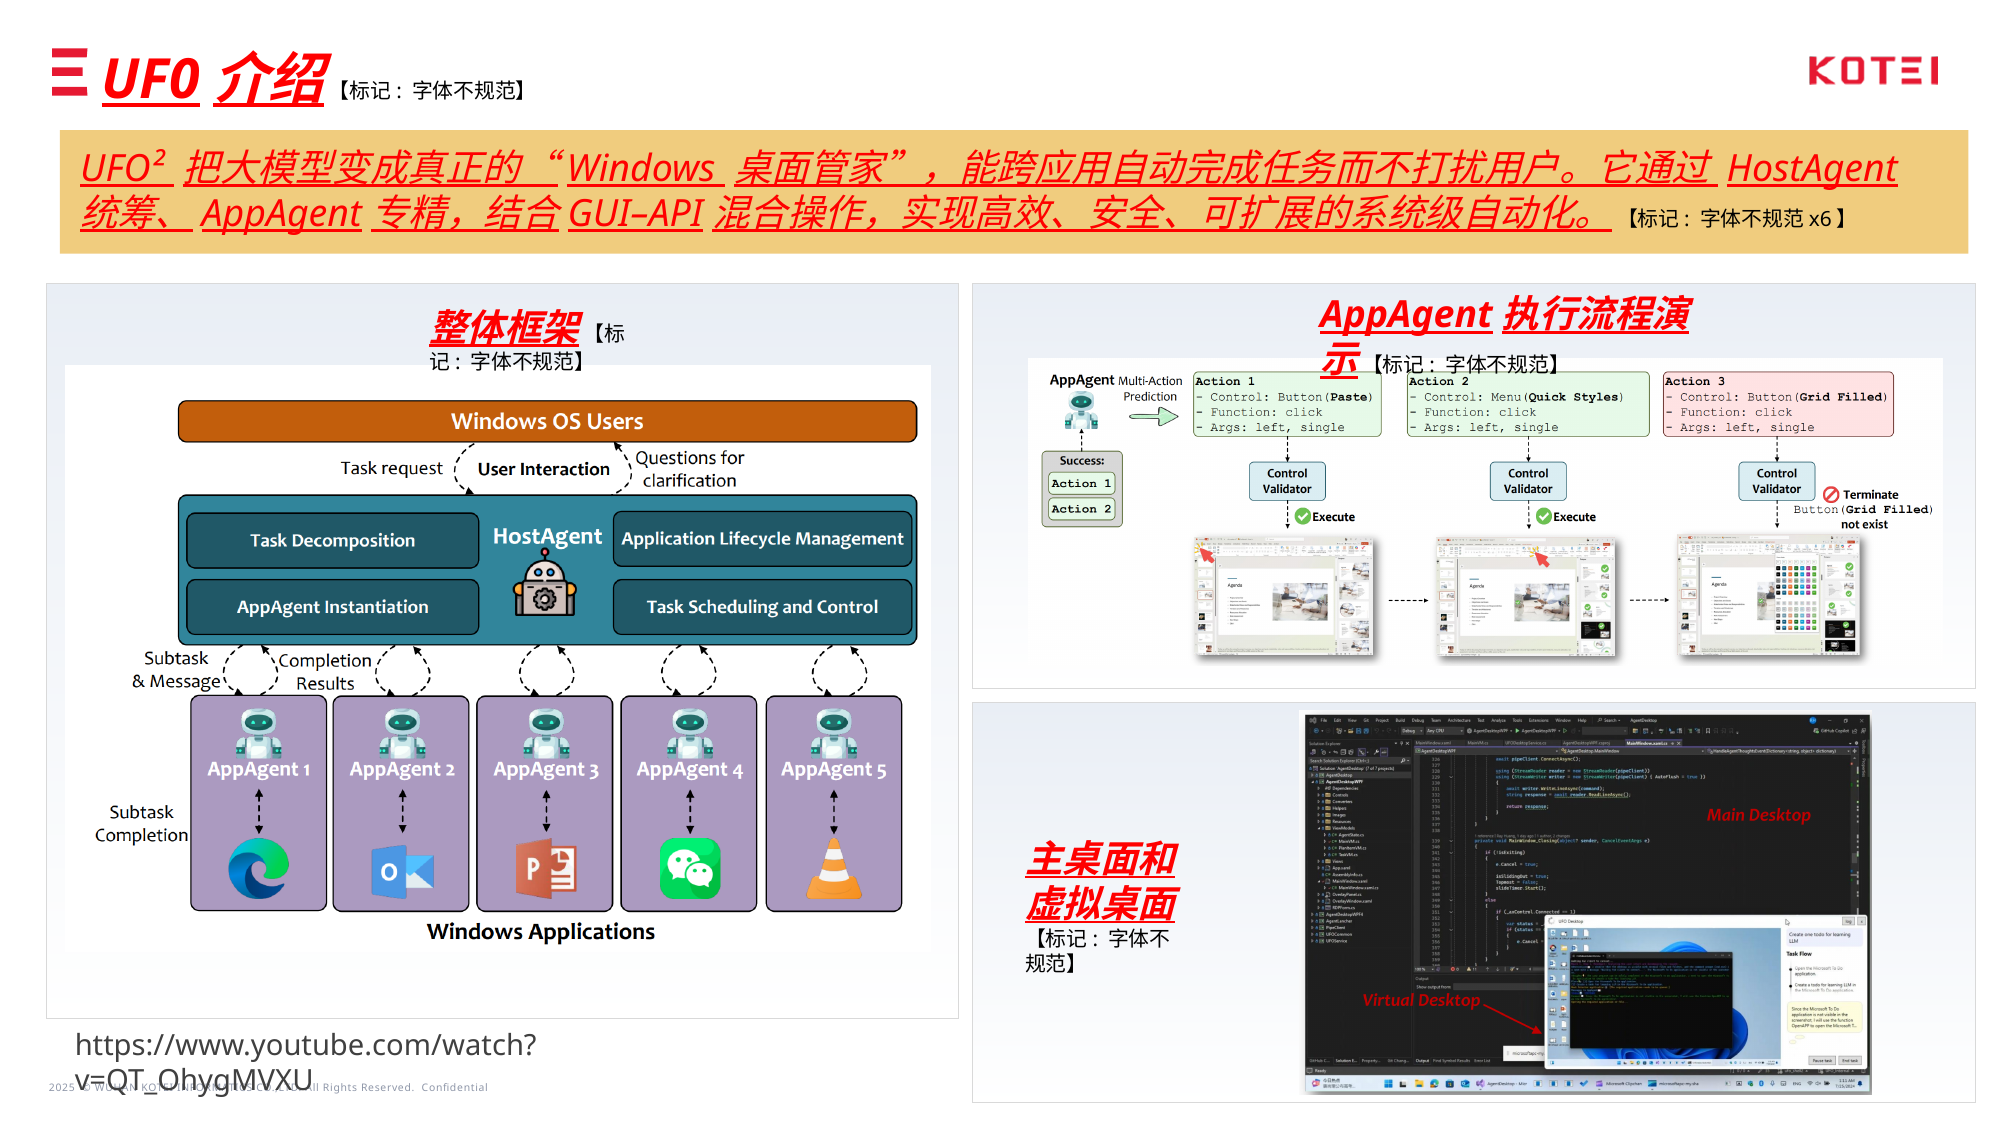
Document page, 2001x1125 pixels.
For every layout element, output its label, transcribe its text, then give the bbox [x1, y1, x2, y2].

picture [1028, 358, 1944, 667]
picture [64, 364, 931, 953]
slide_number [1412, 1095, 1863, 1103]
picture [1732, 0, 2000, 115]
text_box 主桌面和虚拟桌面 【标记: 字体不规范】 [1010, 827, 1200, 983]
text_box https://www.youtube.com/watch?v=QT_OhygMVXU [60, 1018, 780, 1104]
text_box 整体框架 【标记: 字体不规范】 [414, 296, 643, 364]
text_box AppAgent执行流程演示 【标记: 字体不规范】 [1305, 283, 1718, 358]
text_box [58, 129, 1970, 255]
text_box [45, 281, 960, 1020]
text_box UF0介绍 【标记: 字体不规范】 [86, 35, 1350, 118]
picture [1298, 709, 1873, 1095]
text_box UFO² 把大模型变成真正的“Windows 桌面管家”，能跨应用自动完成任务而不打扰用户。它通过 HostAgent统筹、AppAgent专精，结合GUI–API混合操作，实现高效、安全、可扩展的系统级自动化。 【标记: 字体不规范x6】 [65, 136, 1954, 254]
text_box [971, 700, 1977, 1104]
text_box [970, 281, 1977, 691]
